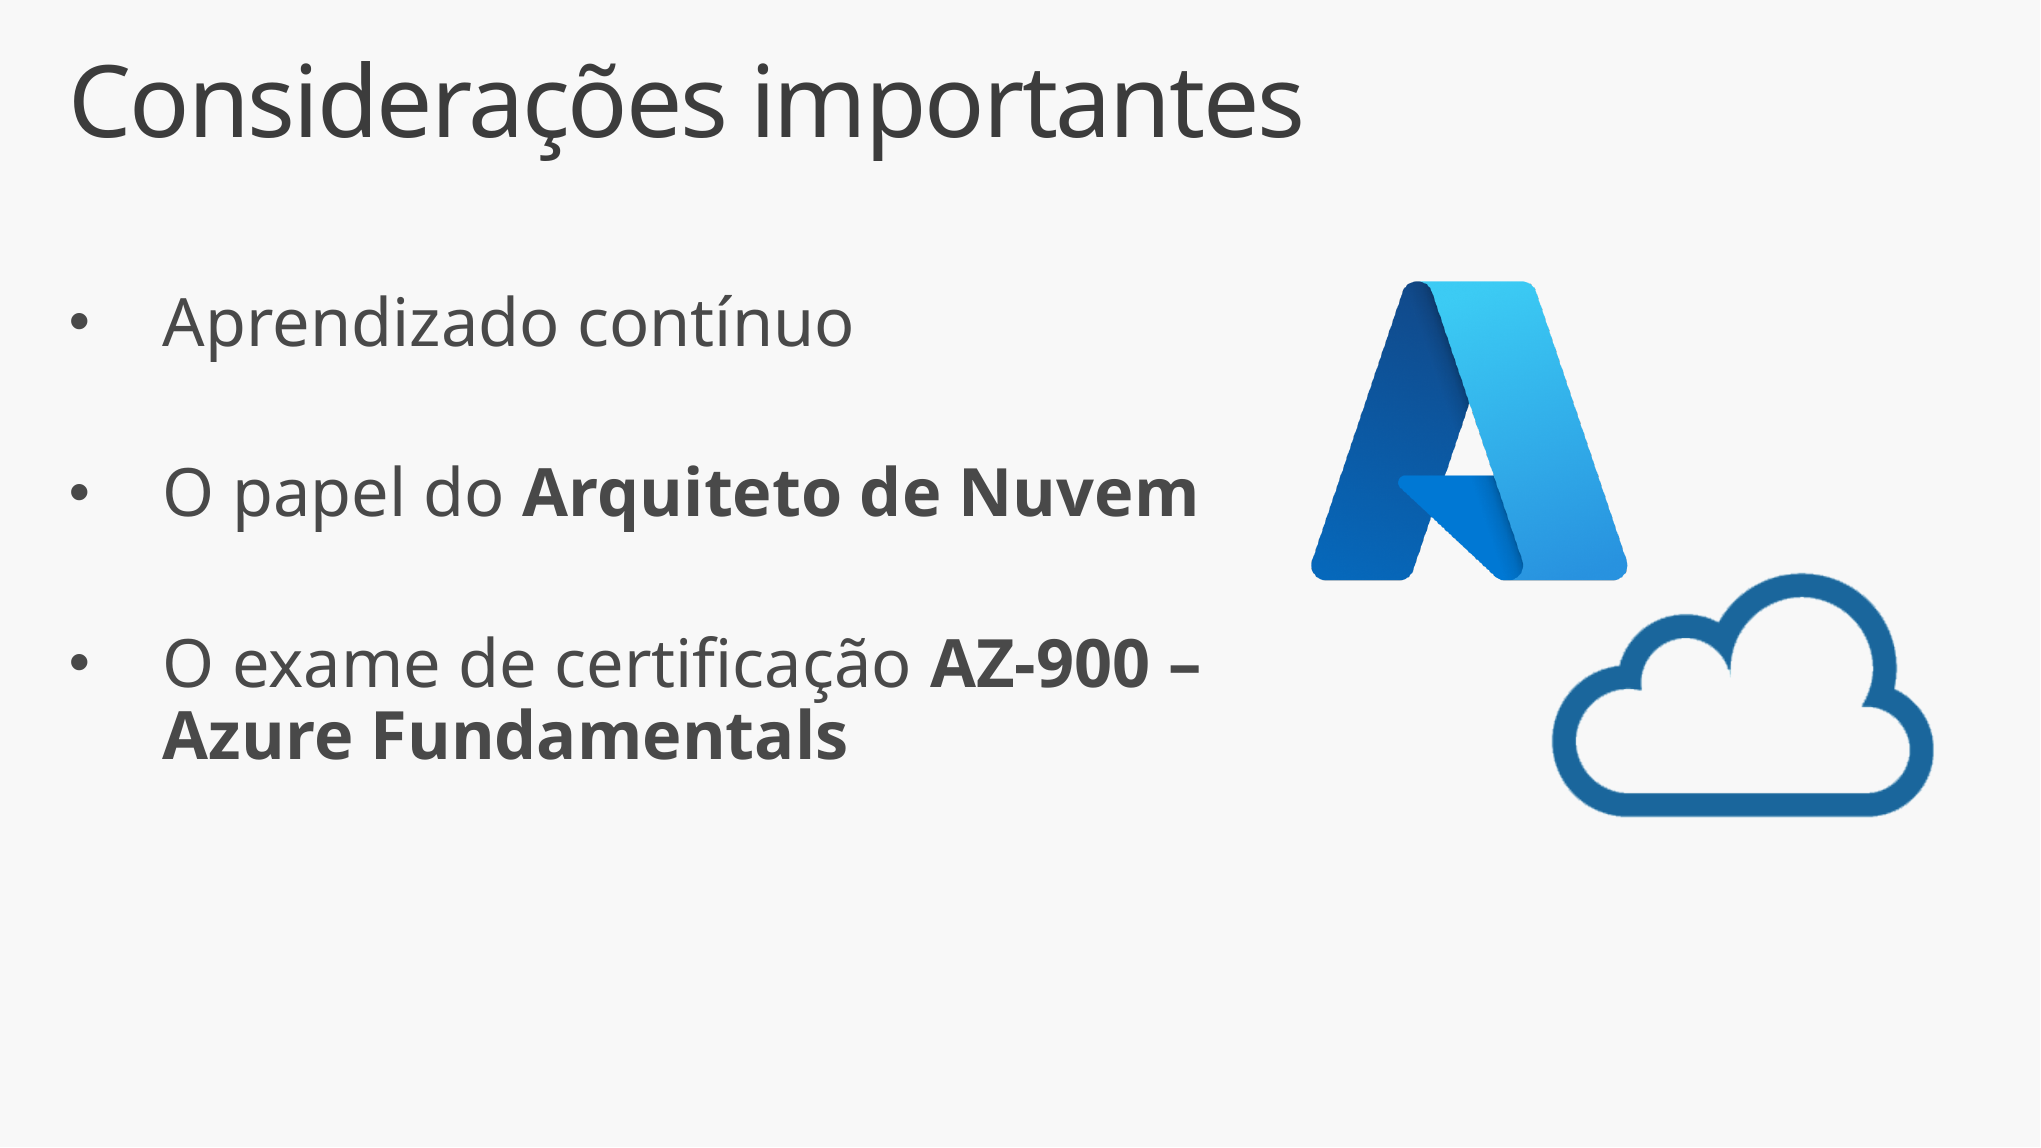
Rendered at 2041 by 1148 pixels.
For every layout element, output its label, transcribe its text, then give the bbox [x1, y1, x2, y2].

title Considerações importantes [45, 36, 1996, 187]
list Aprendizado contínuo O papel do Arquiteto de Nuvem O exame de certificação AZ-900 – Azure Fundamentals [45, 273, 1270, 805]
picture [1269, 231, 1954, 911]
